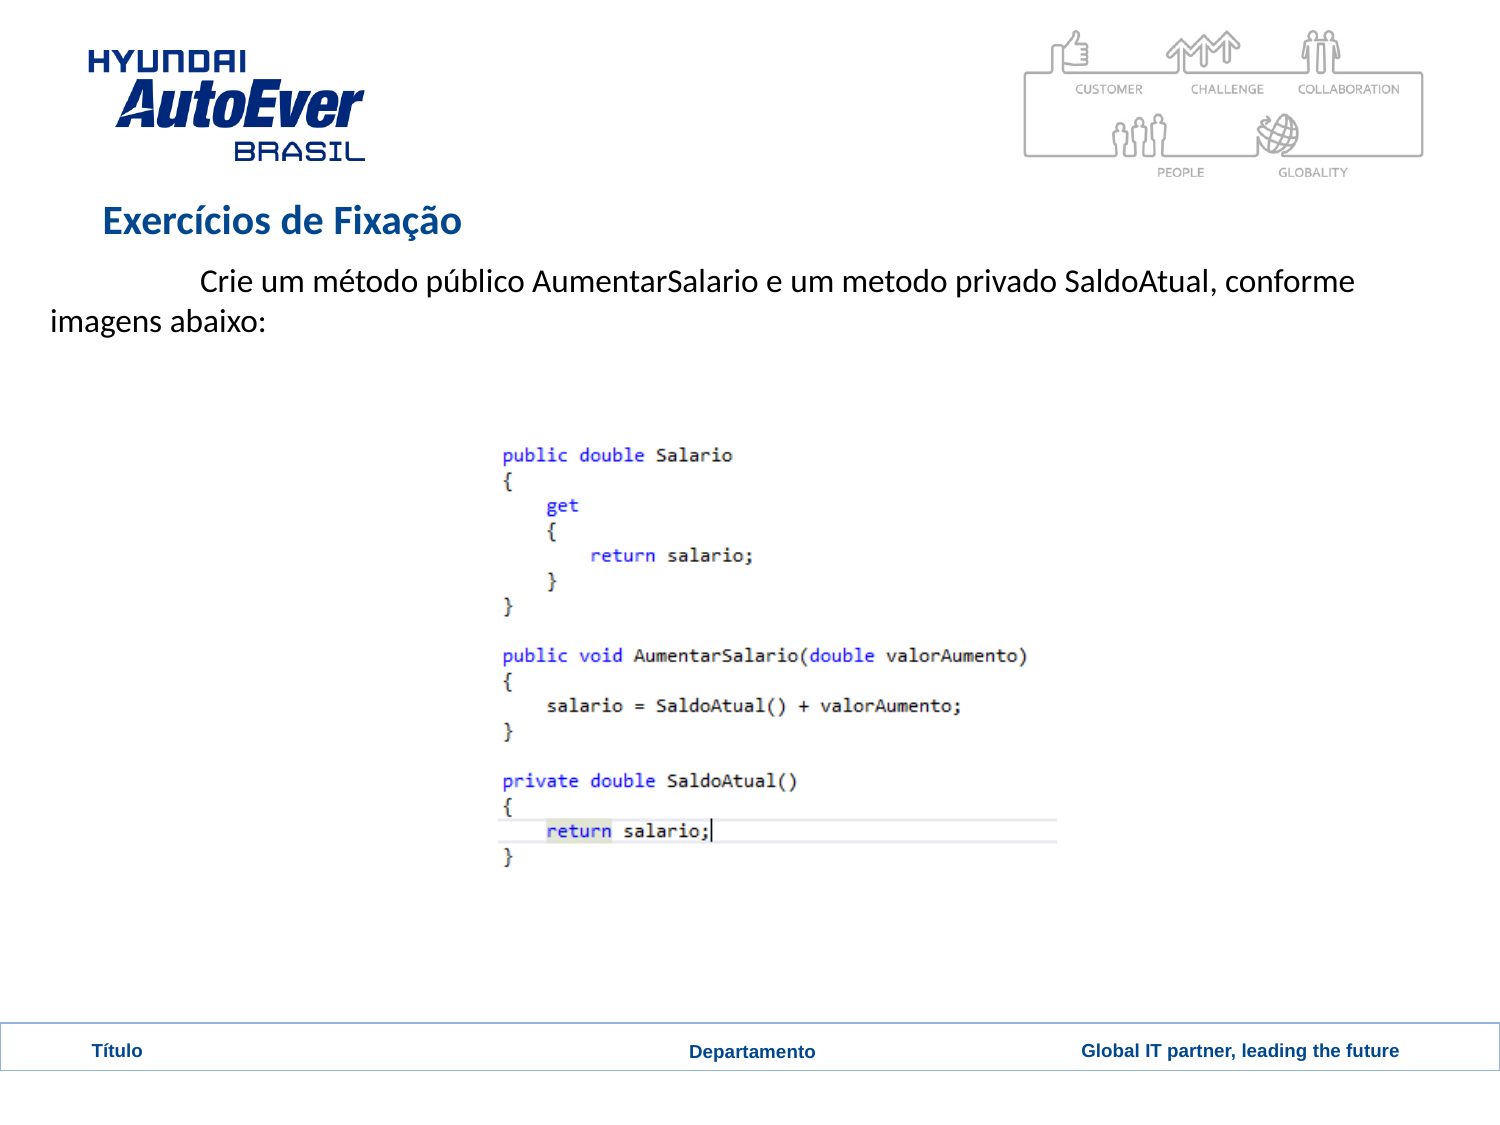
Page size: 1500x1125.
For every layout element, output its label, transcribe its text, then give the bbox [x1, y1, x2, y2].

title Exercícios de Fixação [87, 183, 1010, 251]
list Crie um método público AumentarSalario e um metodo privado SaldoAtual, conforme imagens abaixo: [35, 251, 1465, 1018]
picture [88, 50, 349, 78]
picture [498, 443, 1057, 886]
picture [1022, 23, 1424, 185]
picture [115, 79, 365, 161]
